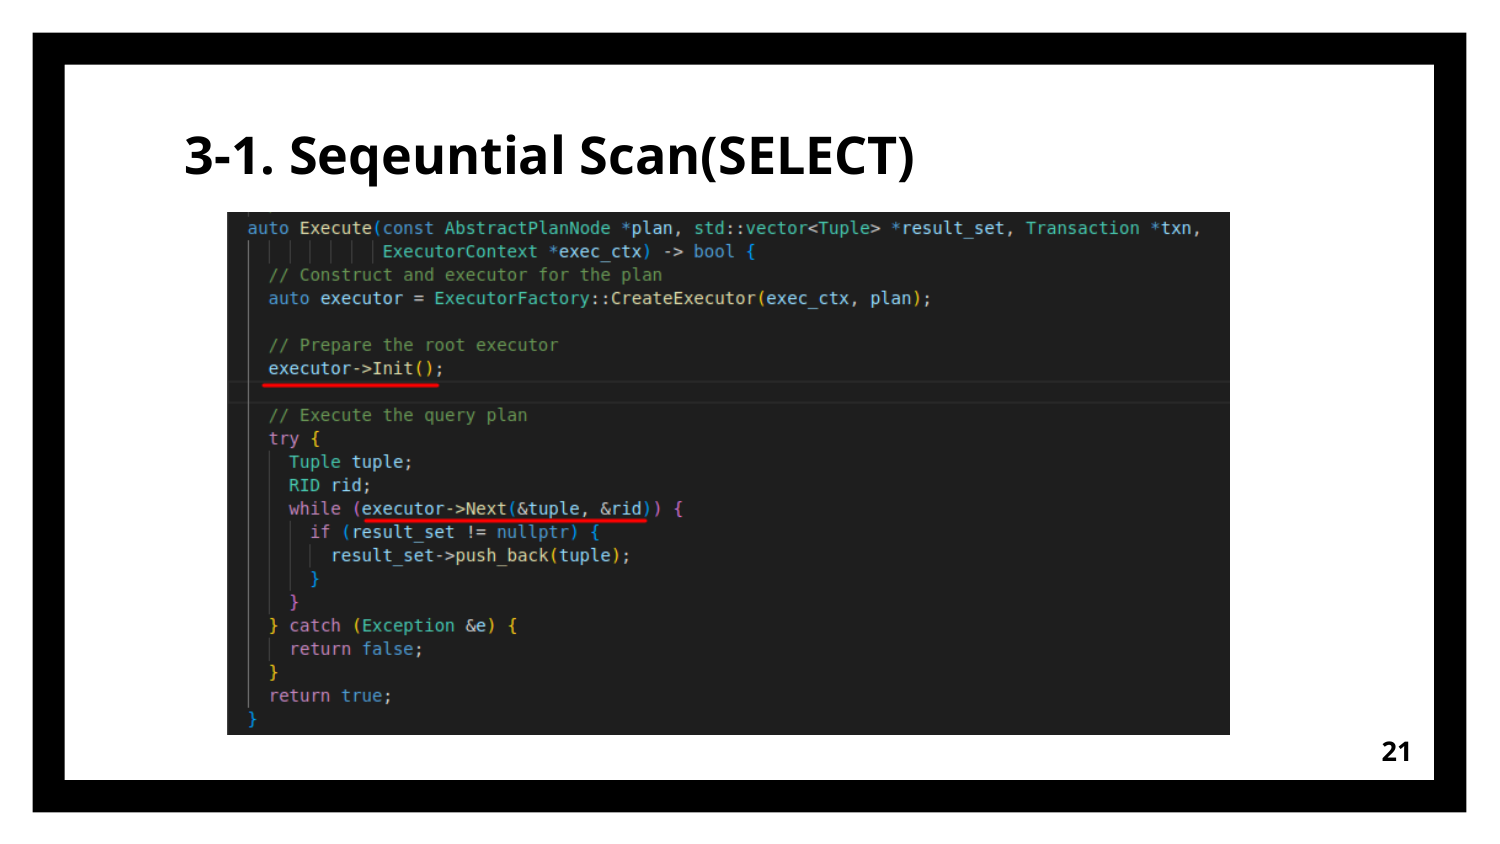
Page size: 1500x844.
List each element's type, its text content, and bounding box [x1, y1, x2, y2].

picture [226, 211, 1230, 736]
text_box <number> [1338, 720, 1428, 785]
text_box 3-1. Seqeuntial Scan(SELECT) [169, 124, 1365, 200]
